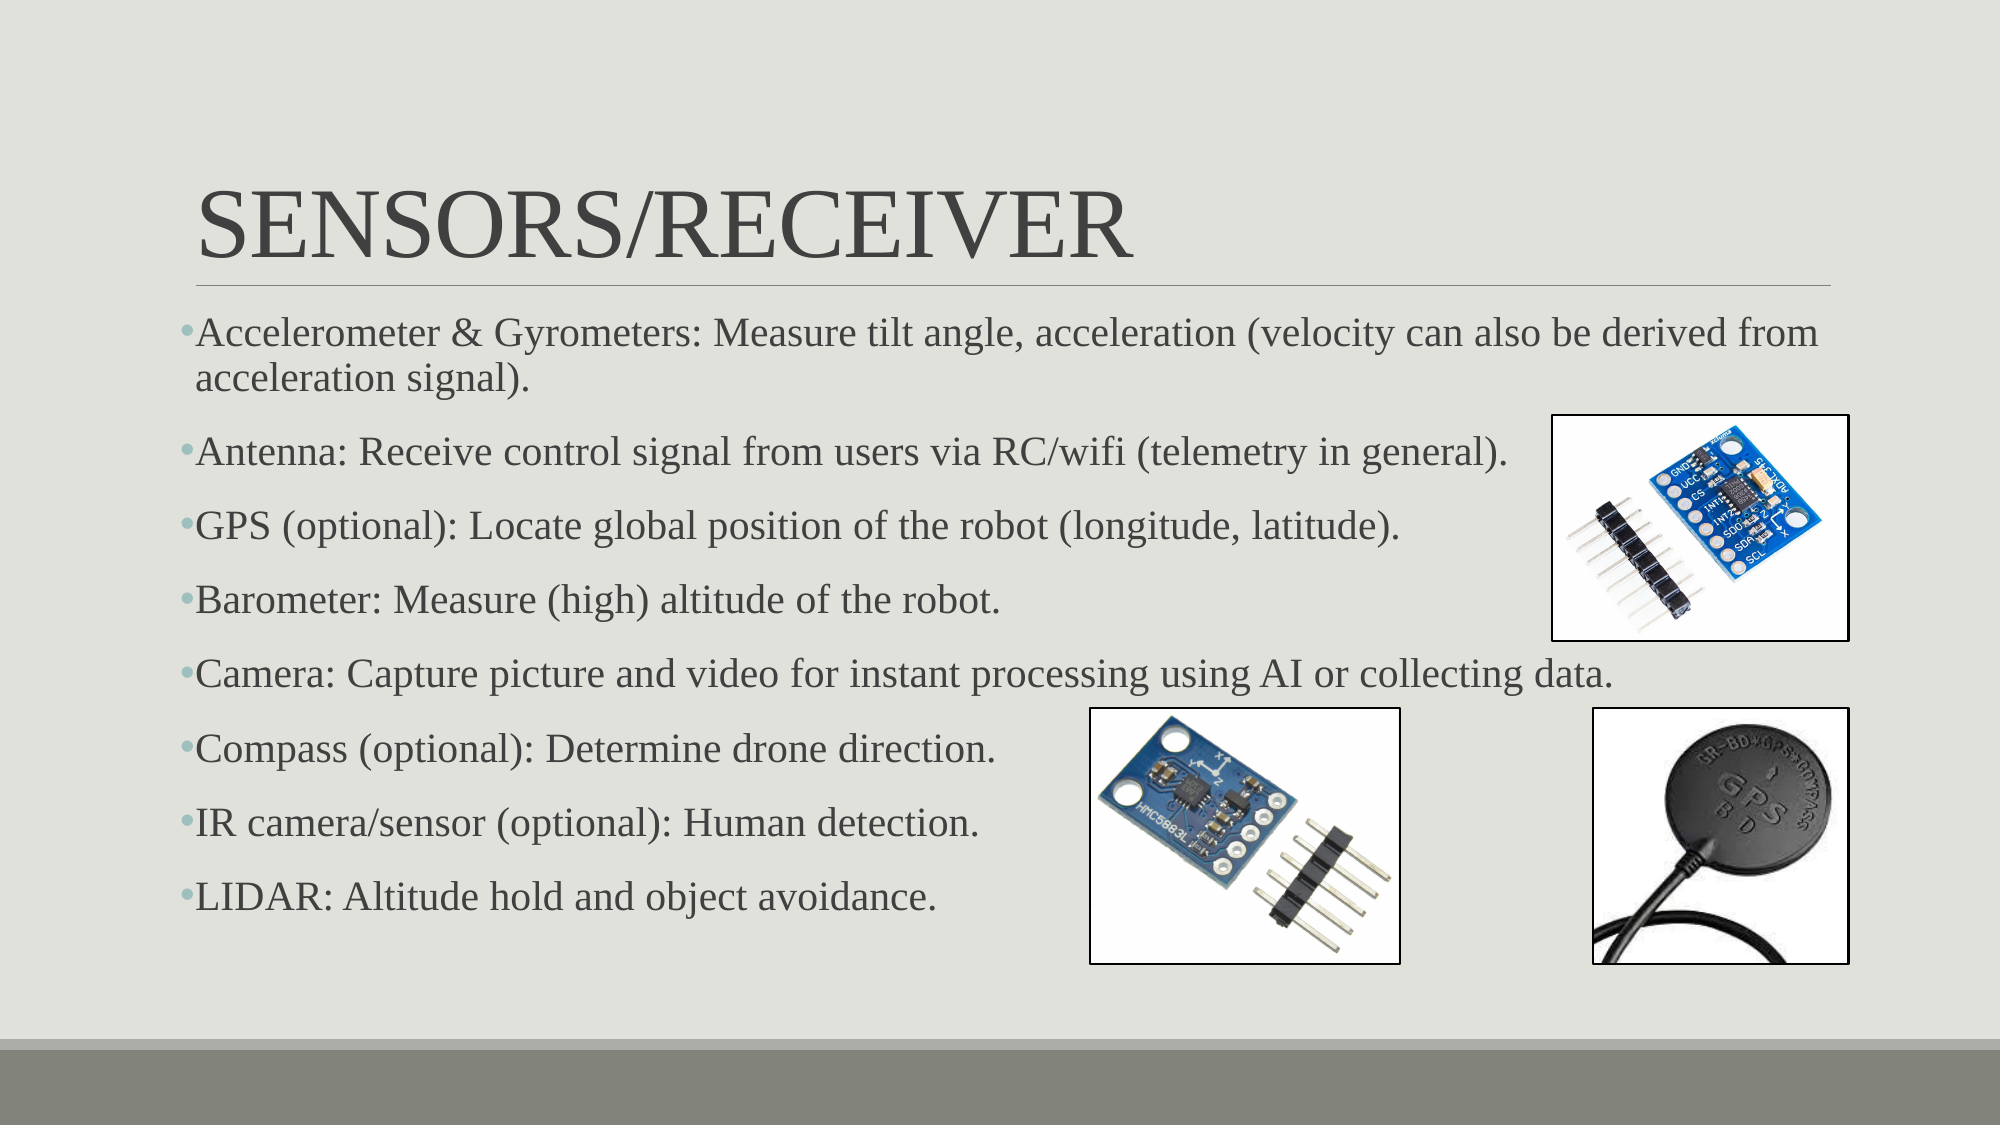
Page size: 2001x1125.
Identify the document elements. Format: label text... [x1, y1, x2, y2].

picture [1551, 415, 1848, 641]
picture [1089, 708, 1400, 964]
picture [1593, 708, 1848, 964]
title SENSORS/RECEIVER [180, 47, 1830, 285]
list Accelerometer & Gyrometers: Measure tilt angle, acceleration (velocity can also be derived from acceleration signal). Antenna: Receive control signal from users via RC/wifi (telemetry in general). GPS (optional): Locate global position of the robot (longitude, latitude). Barometer: Measure (high) altitude of the robot. Camera: Capture picture and video for instant processing using AI or collecting data. Compass (optional): Determine drone direction. IR camera/sensor (optional): Human detection. LIDAR: Altitude hold and object avoidance. [180, 302, 1870, 963]
